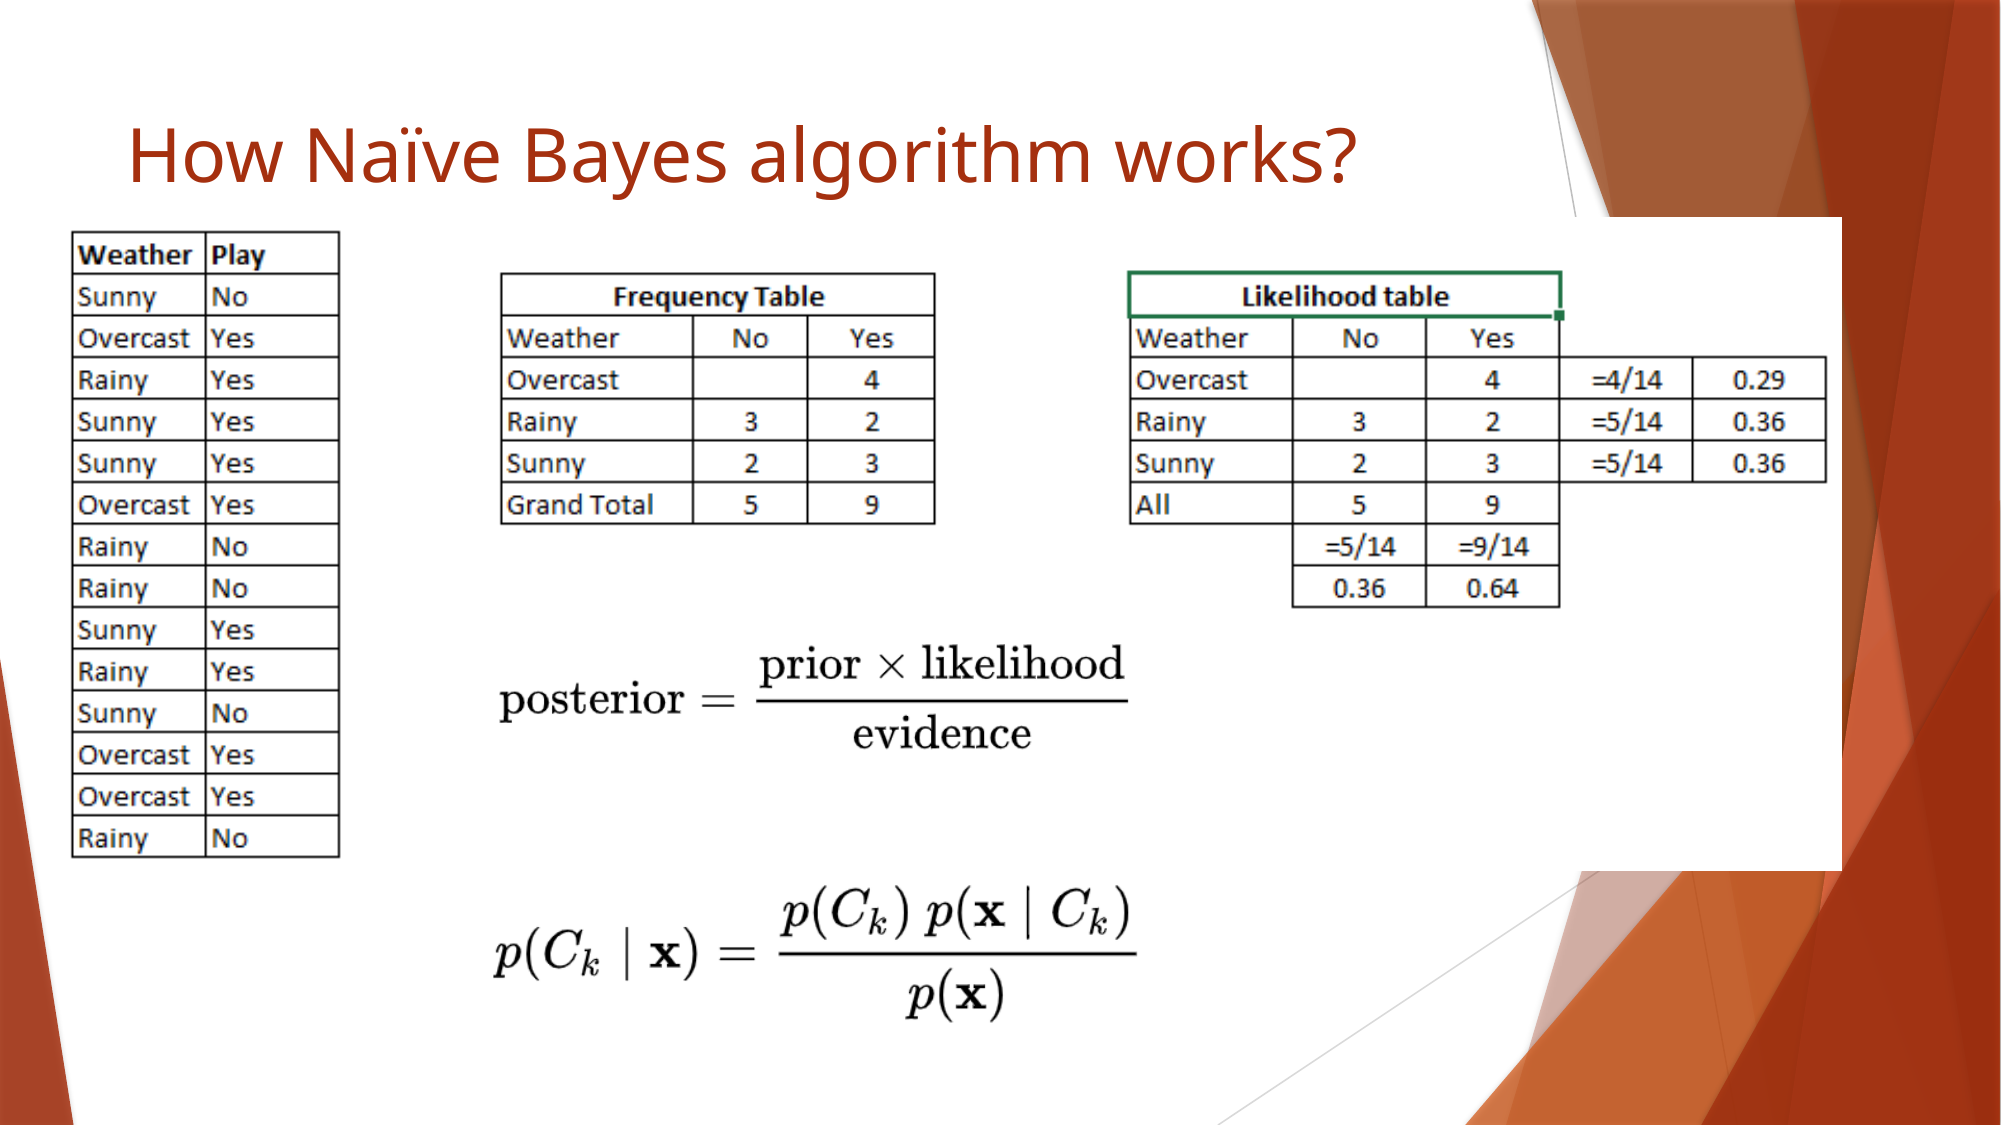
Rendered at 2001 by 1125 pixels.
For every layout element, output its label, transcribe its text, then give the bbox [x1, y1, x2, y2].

picture [472, 870, 1160, 1049]
title How Naïve Bayes algorithm works? [111, 99, 1522, 216]
picture [489, 627, 1143, 776]
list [48, 216, 1843, 872]
